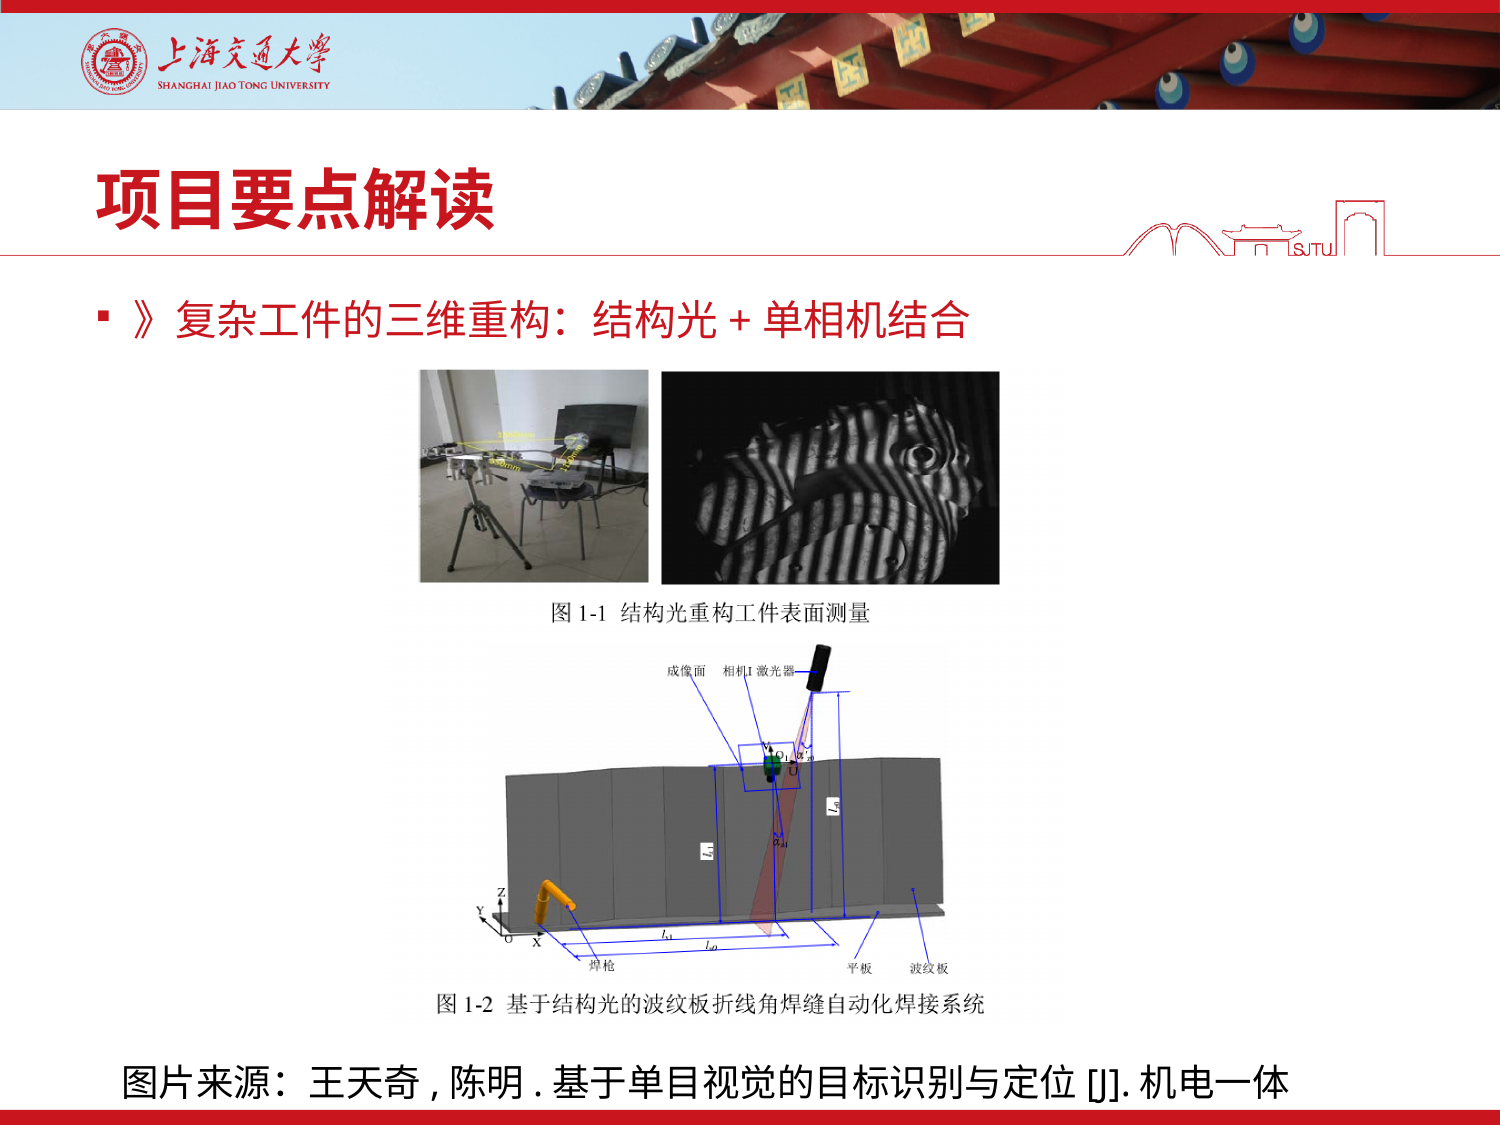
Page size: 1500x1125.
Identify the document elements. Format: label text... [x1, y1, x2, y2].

picture [0, 200, 1500, 256]
title 项目要点解读 [81, 159, 1455, 254]
picture [382, 359, 1069, 1024]
text_box 图片来源：王天奇,陈明.基于单目视觉的目标识别与定位[J].机电一体 [106, 1051, 1427, 1111]
picture [0, 0, 1500, 110]
list 》复杂工件的三维重构：结构光+单相机结合 [81, 276, 1455, 1084]
